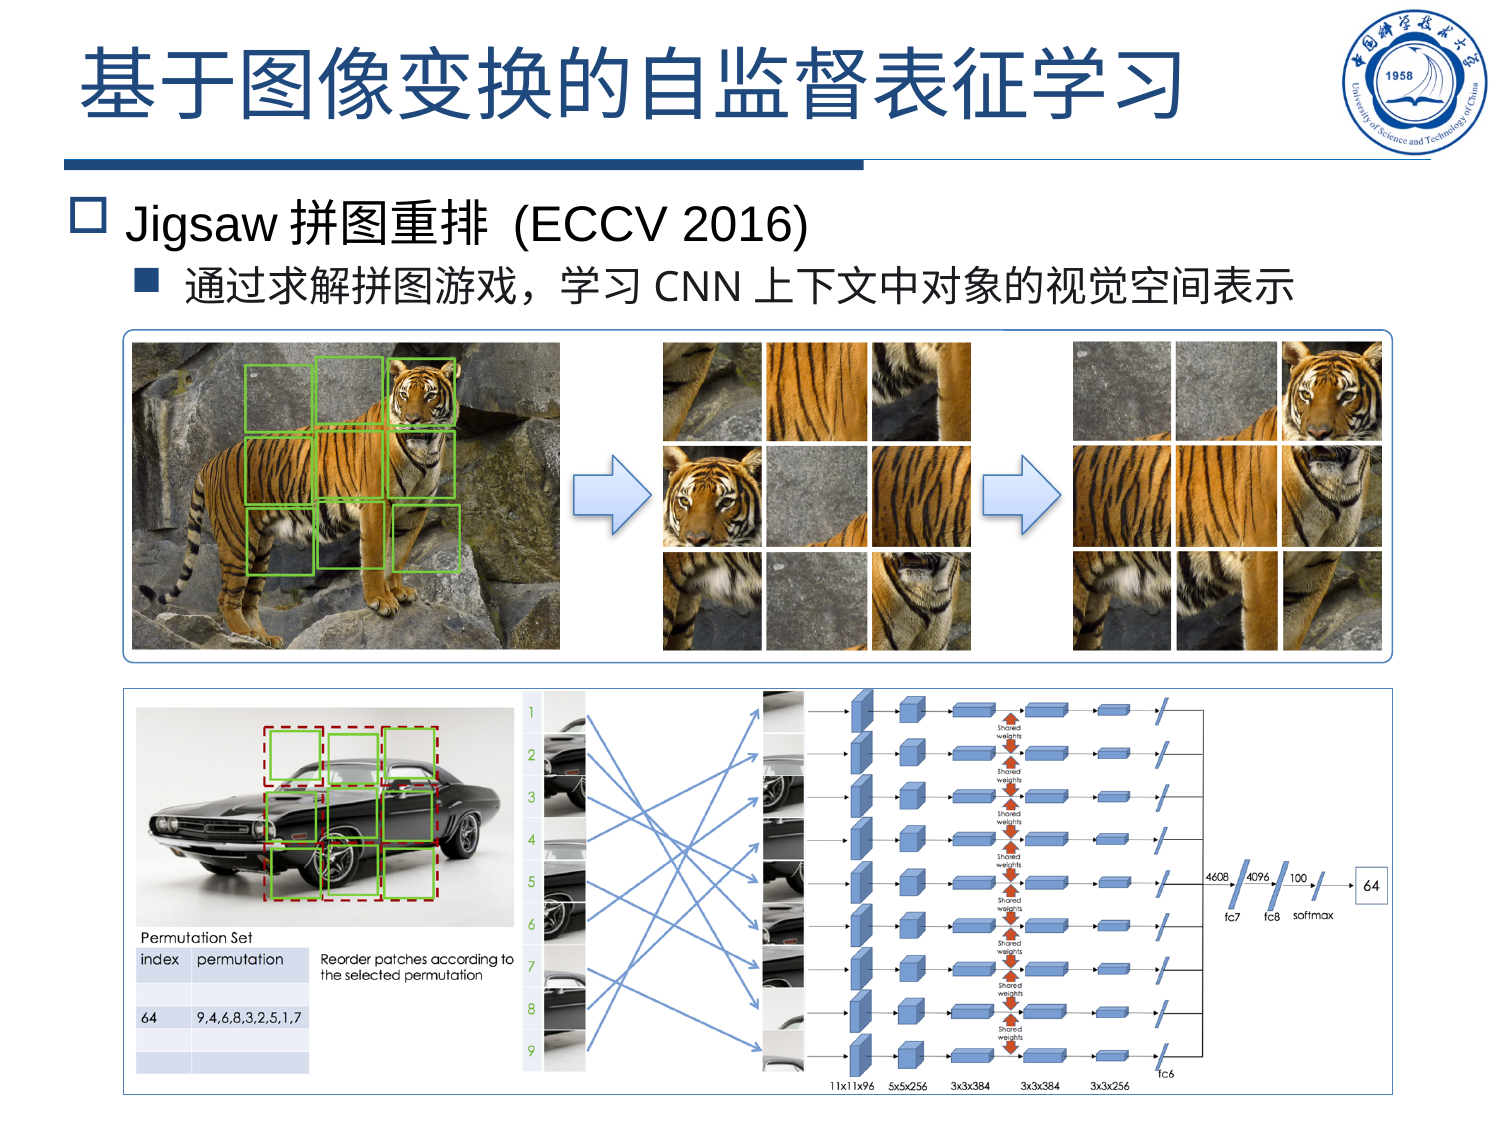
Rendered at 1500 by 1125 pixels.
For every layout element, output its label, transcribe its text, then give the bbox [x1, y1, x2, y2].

list Jigsaw拼图重排 (ECCV 2016) 通过求解拼图游戏，学习CNN上下文中对象的视觉空间表示 [51, 184, 1431, 331]
picture [659, 337, 974, 653]
picture [1332, 1, 1493, 156]
picture [1070, 337, 1385, 653]
picture [127, 337, 564, 652]
title 基于图像变换的自监督表征学习 [64, 19, 1407, 145]
picture [122, 688, 1393, 1095]
text_box [123, 329, 1393, 663]
